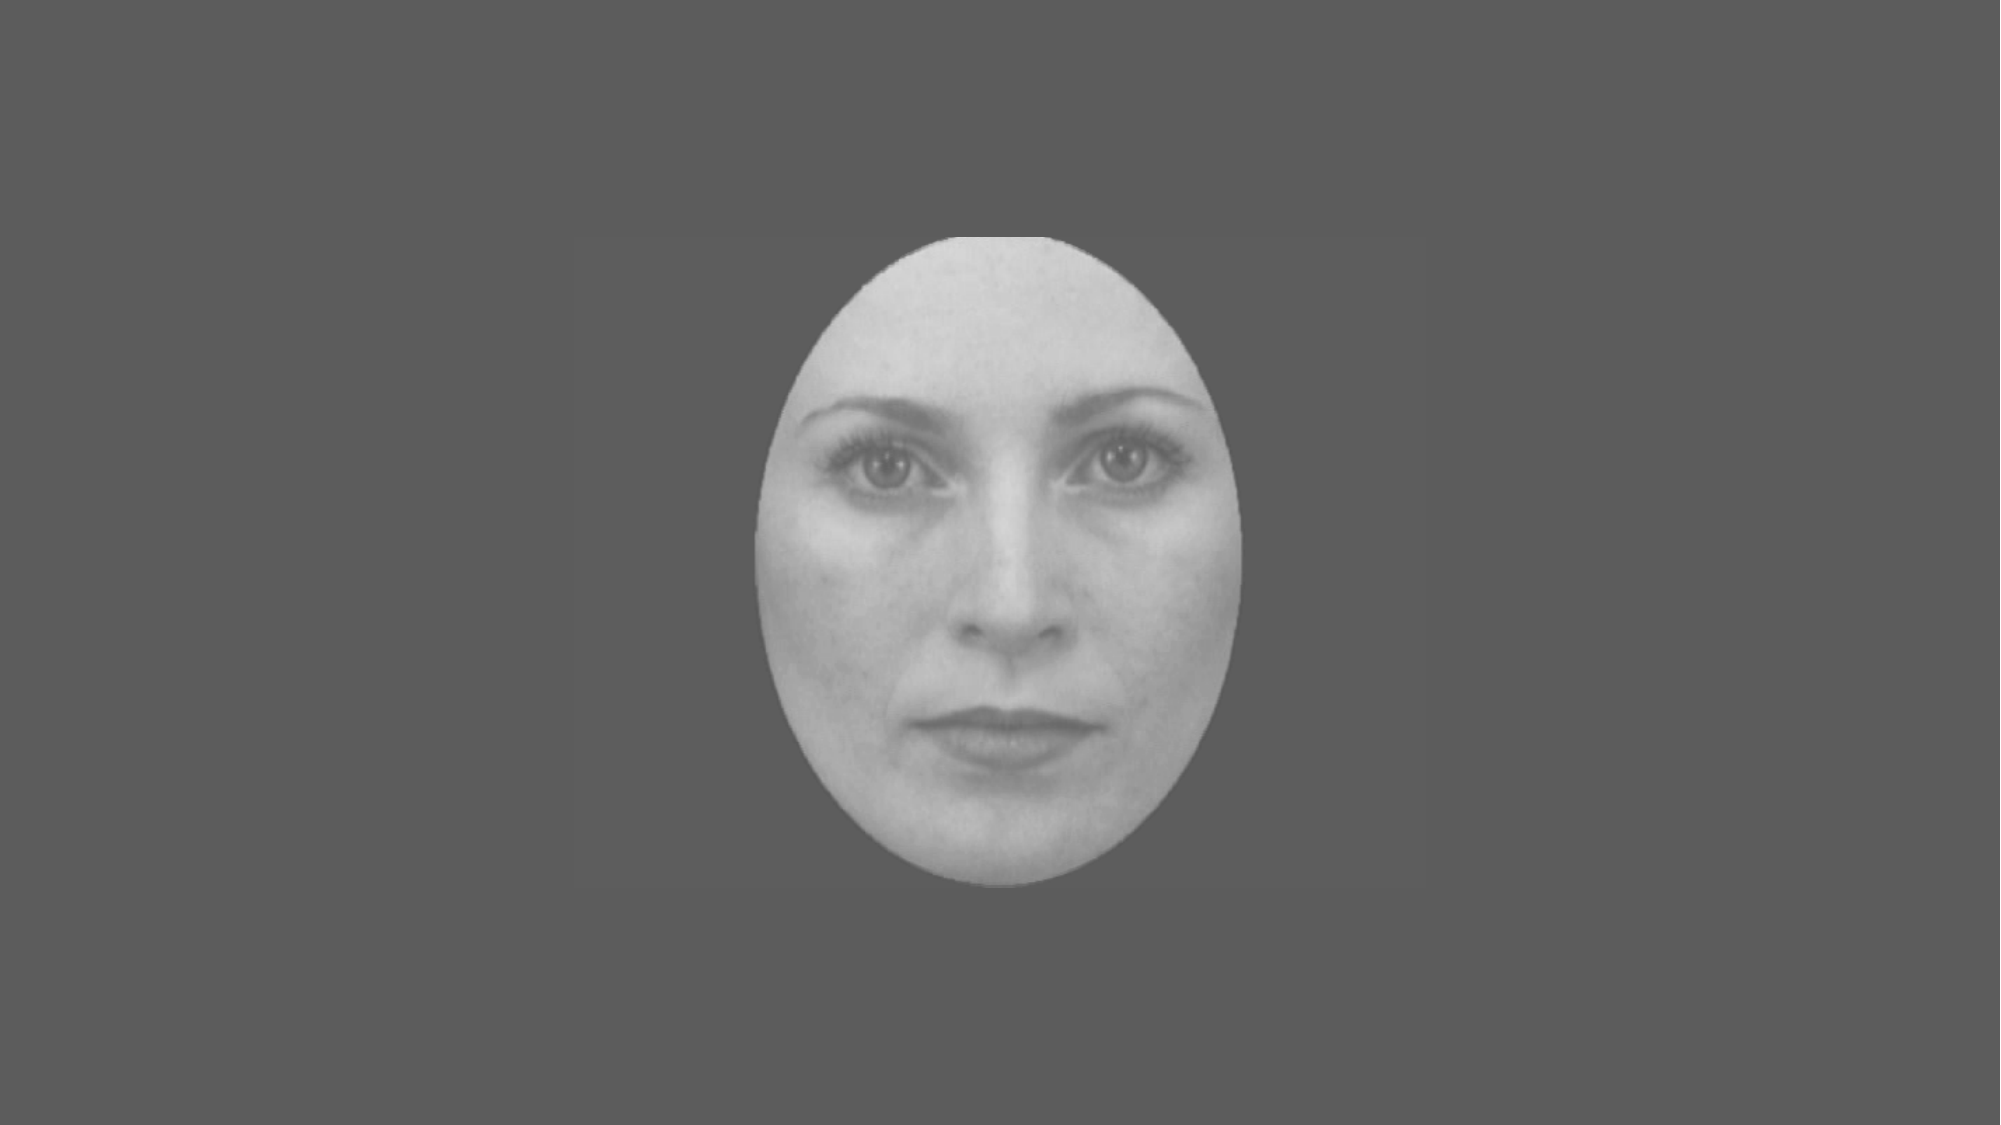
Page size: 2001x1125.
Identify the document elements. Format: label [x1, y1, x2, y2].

picture [574, 237, 1426, 888]
